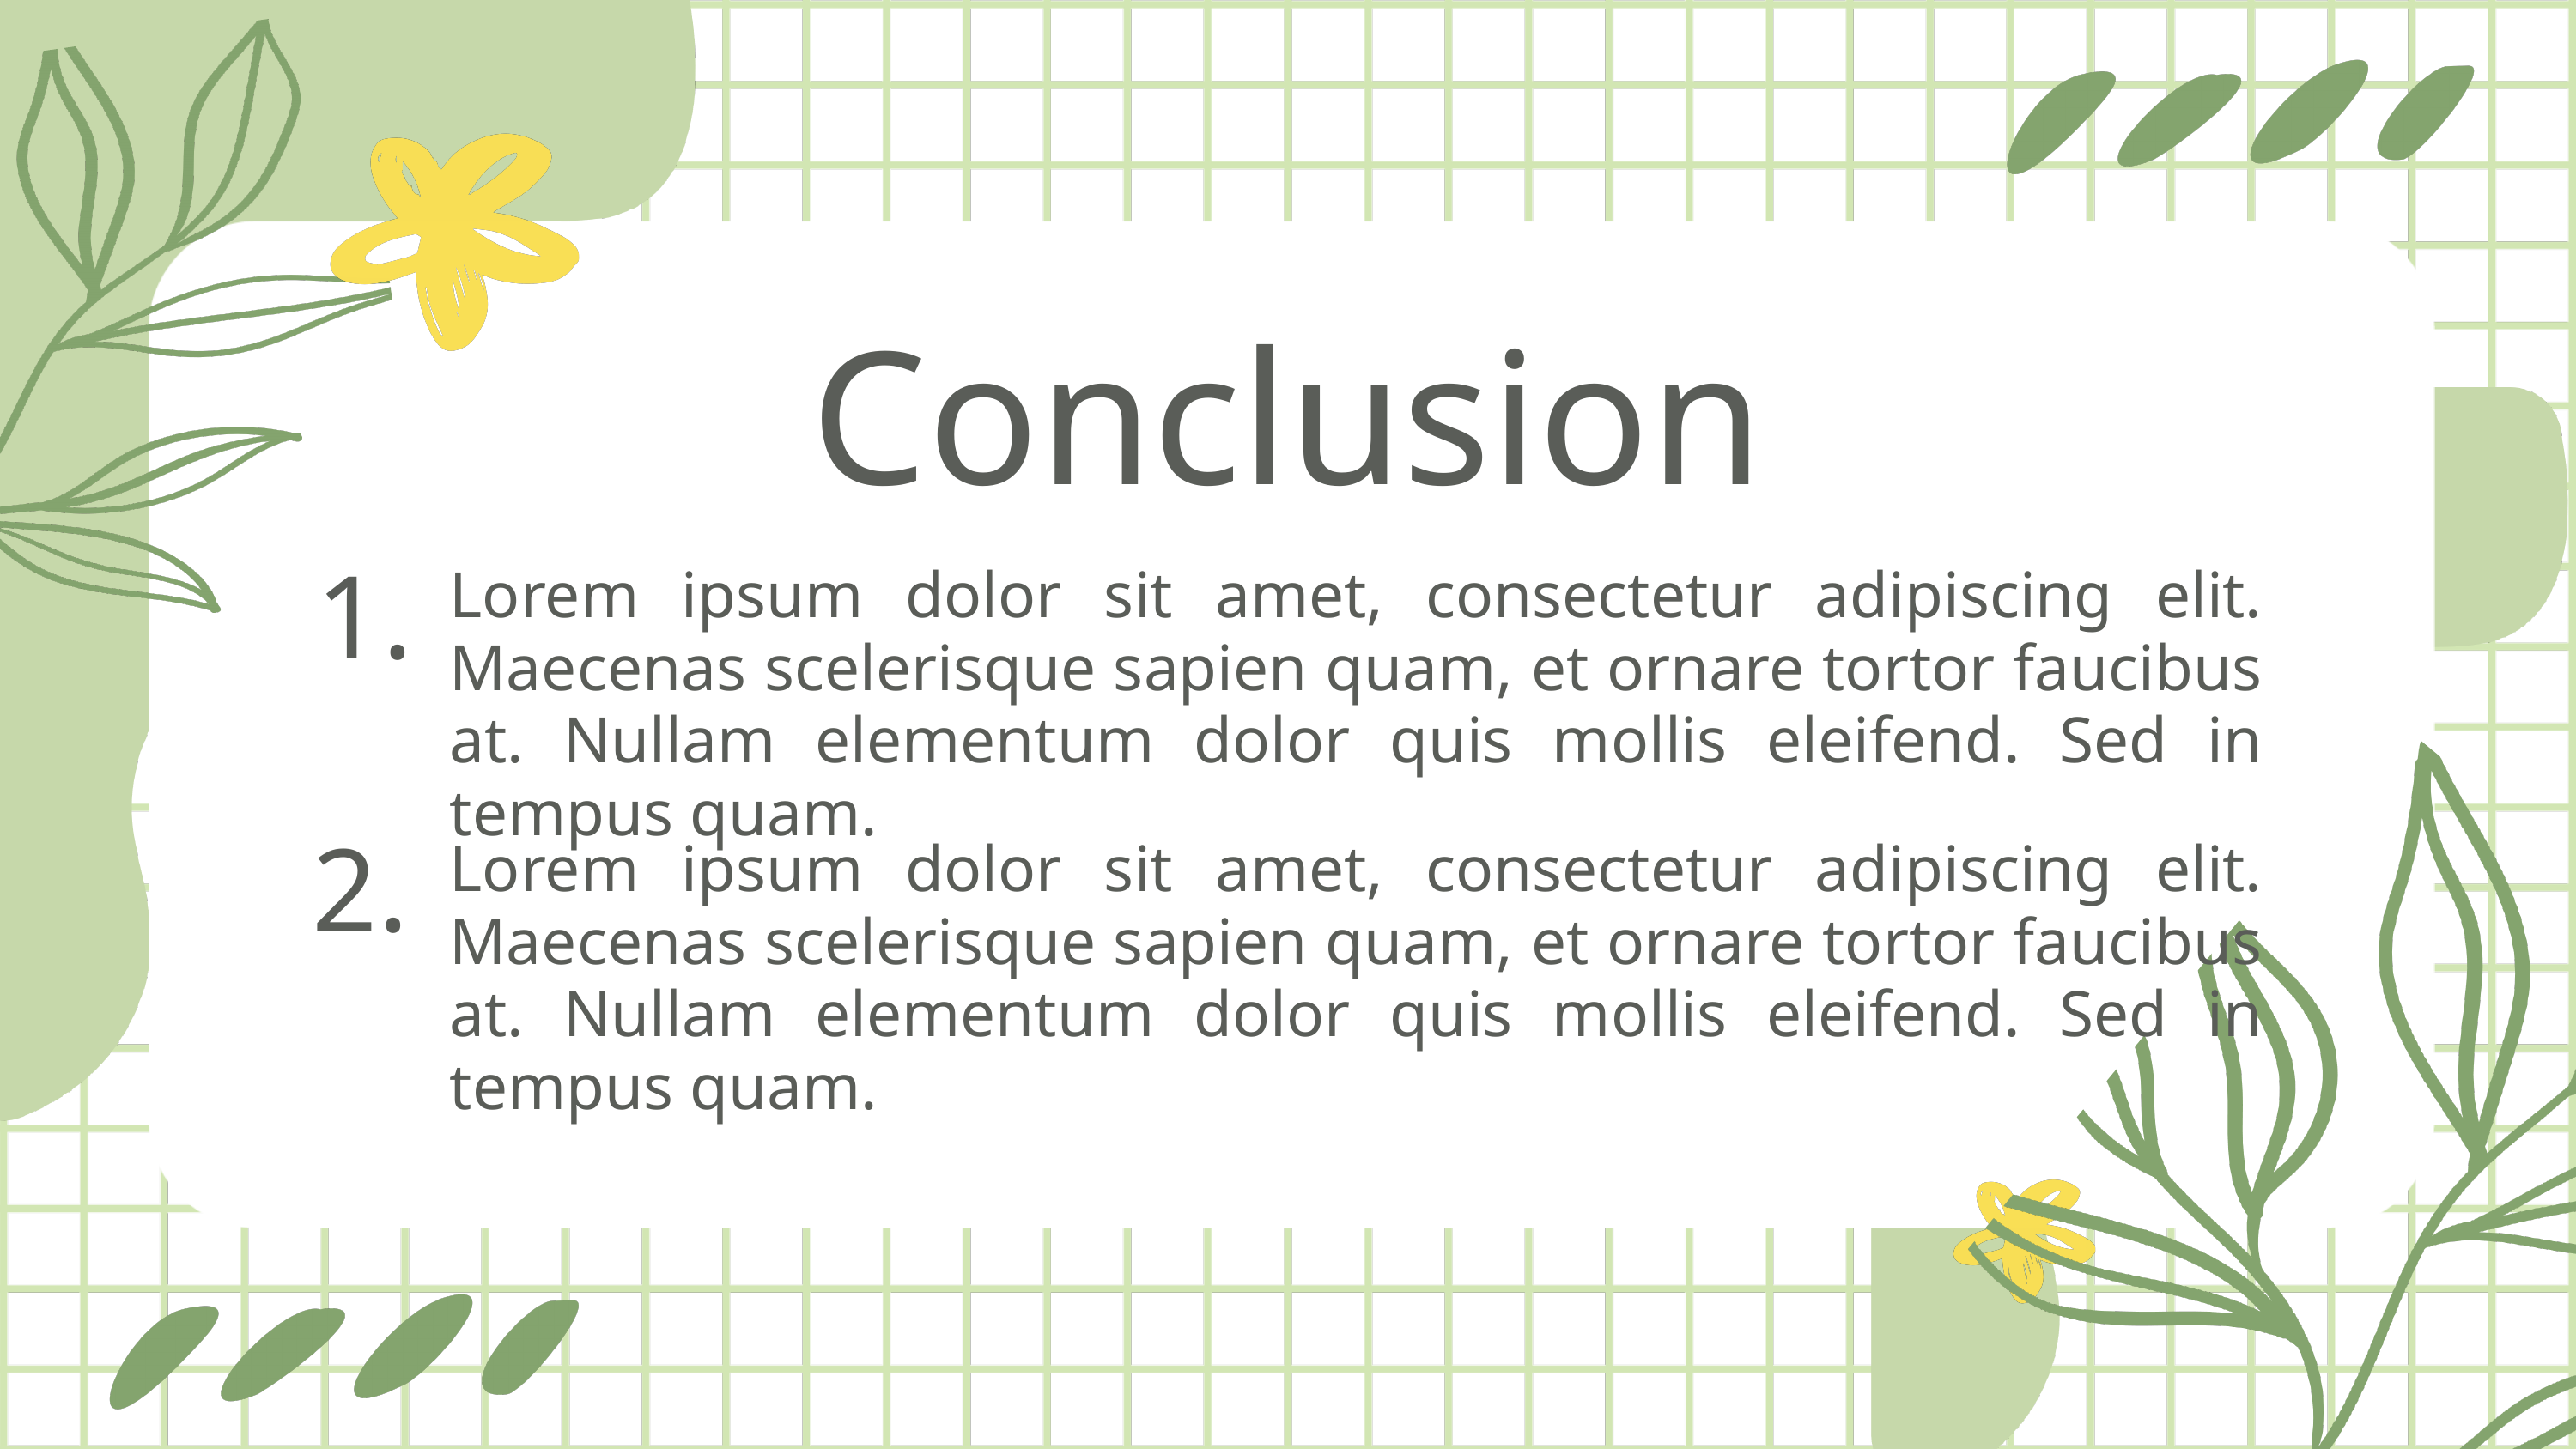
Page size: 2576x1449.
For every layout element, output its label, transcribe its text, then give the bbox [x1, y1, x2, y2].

text_box [1871, 1228, 2002, 1449]
text_box [400, 221, 2435, 888]
text_box [705, 0, 2576, 387]
text_box [1953, 1178, 2026, 1266]
text_box [2435, 387, 2576, 868]
text_box Conclusion [635, 264, 1940, 522]
text_box [1884, 724, 2576, 1449]
text_box Lorem ipsum dolor sit amet, consectetur adipiscing elit. Maecenas scelerisque sapien quam, et ornare tortor faucibus at. Nullam elementum dolor quis mollis eleifend. Sed in tempus quam. [449, 557, 2264, 831]
text_box [55, 1274, 599, 1449]
text_box [0, 0, 705, 221]
text_box [0, 1131, 1871, 1449]
text_box [329, 130, 580, 352]
text_box 2. [312, 822, 450, 955]
text_box [0, 7, 428, 659]
text_box [149, 615, 2072, 1228]
text_box Lorem ipsum dolor sit amet, consectetur adipiscing elit. Maecenas scelerisque sapien quam, et ornare tortor faucibus at. Nullam elementum dolor quis mollis eleifend. Sed in tempus quam. [449, 831, 2264, 1122]
text_box [1953, 39, 2494, 260]
text_box [0, 639, 149, 1131]
text_box 1. [316, 549, 454, 682]
